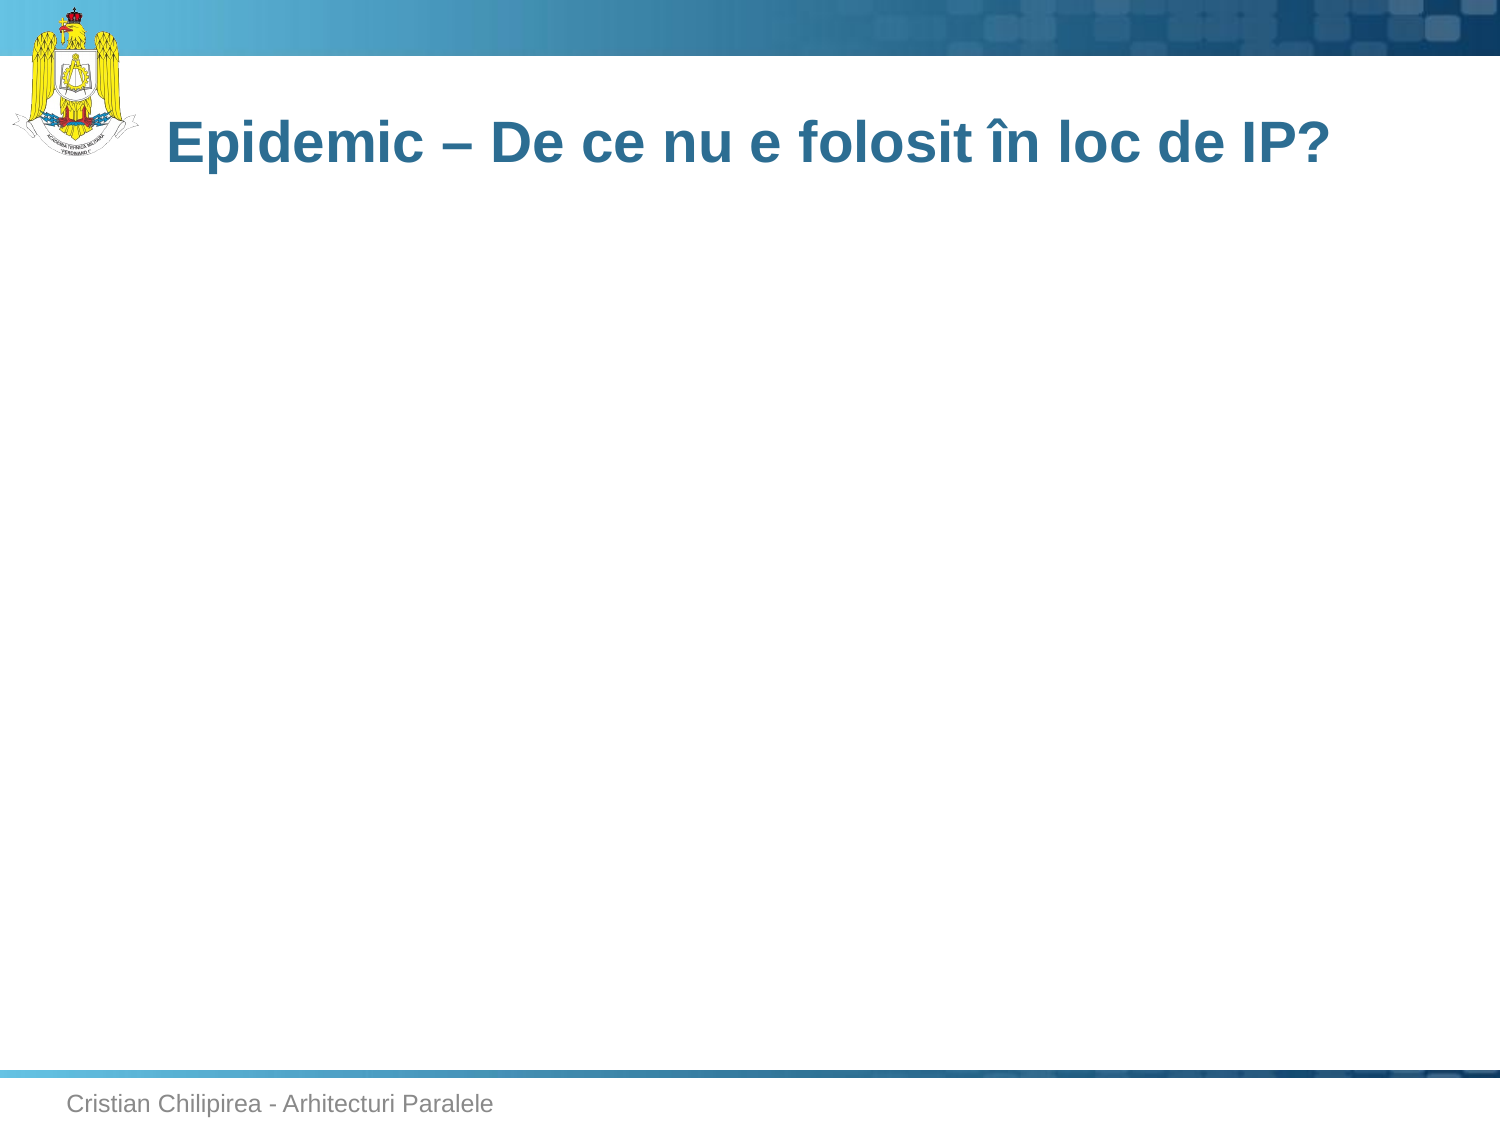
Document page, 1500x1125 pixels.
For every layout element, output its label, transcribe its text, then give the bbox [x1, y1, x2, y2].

footer Cristian Chilipirea - Arhitecturi Paralele [51, 1083, 1157, 1125]
title Epidemic – De ce nu e folosit în loc de IP? [51, 102, 1449, 178]
picture [0, 0, 1500, 156]
picture [0, 1070, 1500, 1078]
